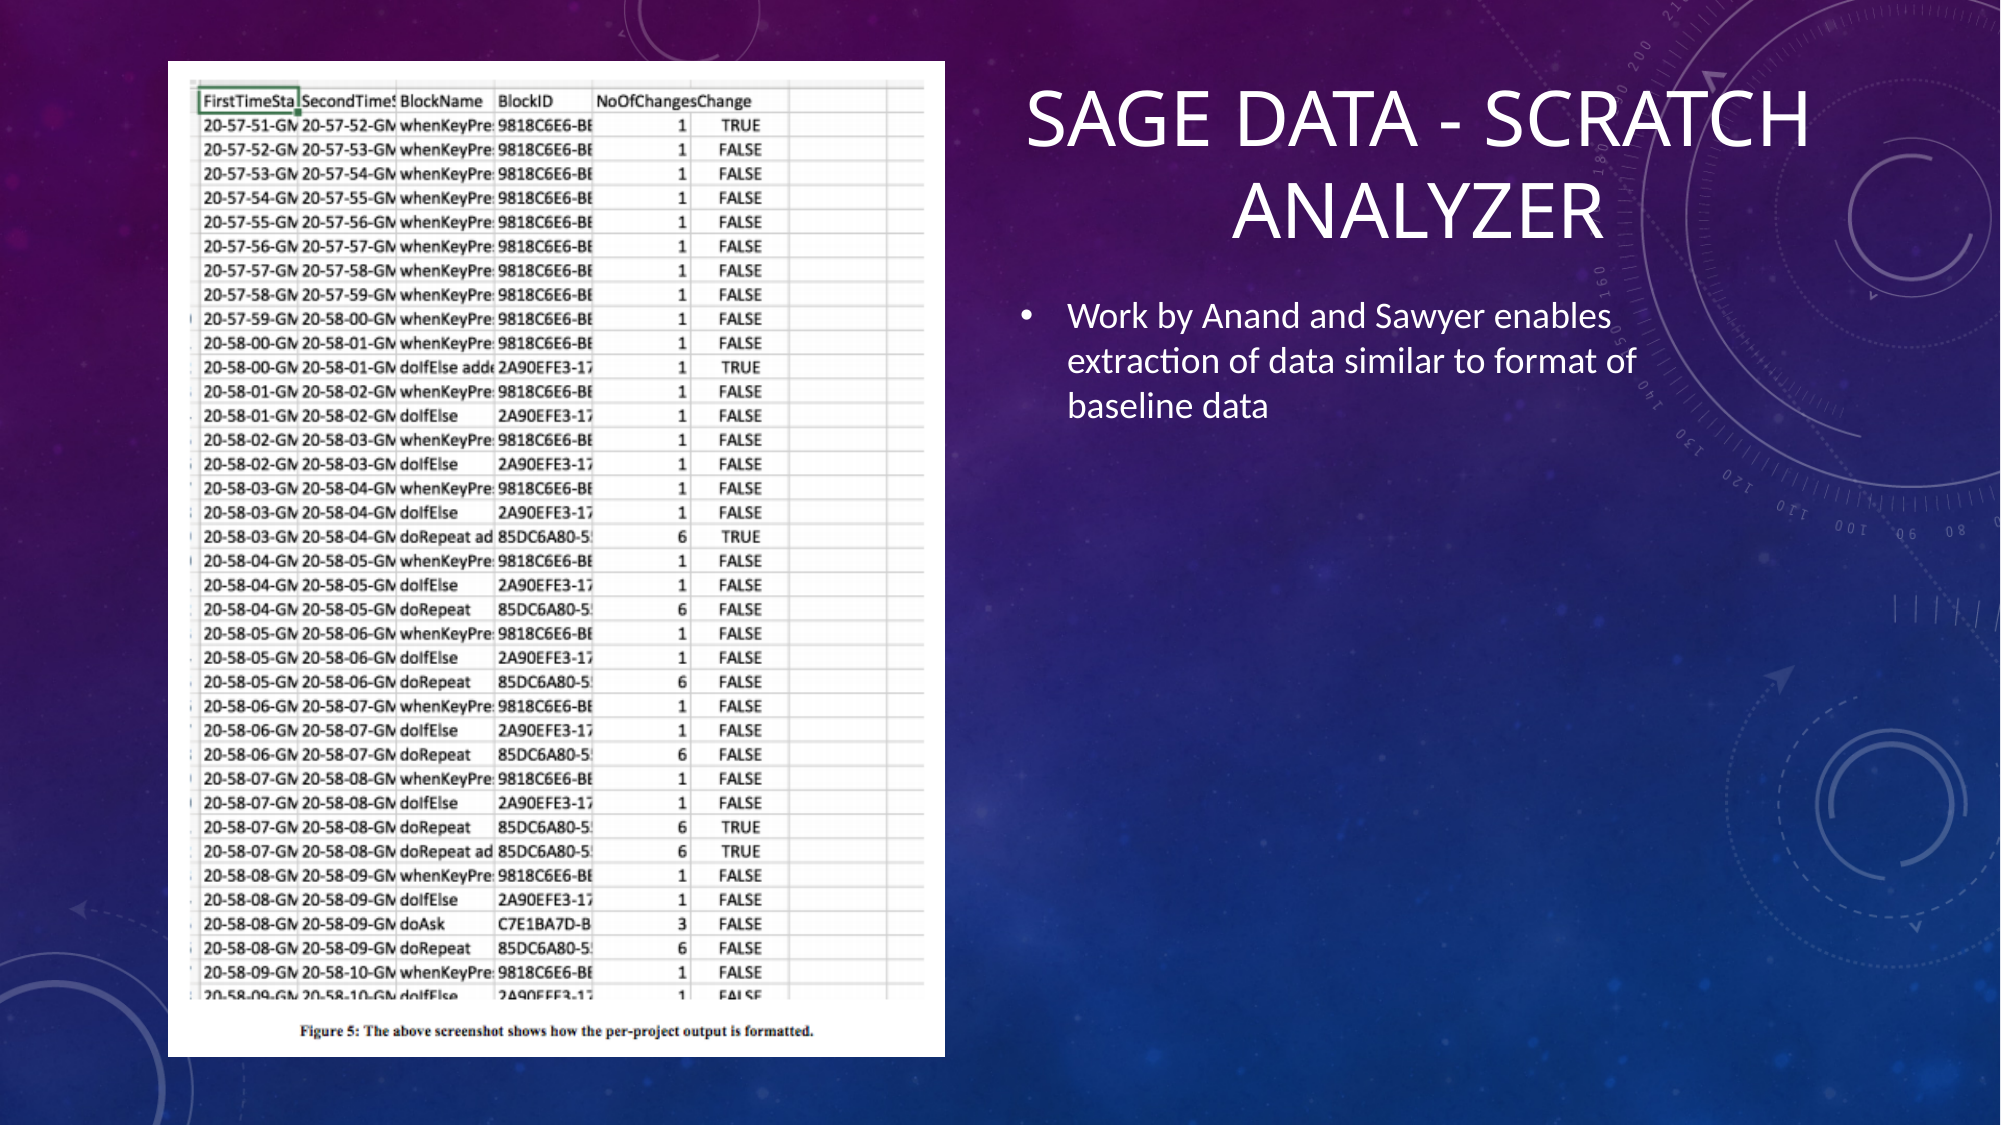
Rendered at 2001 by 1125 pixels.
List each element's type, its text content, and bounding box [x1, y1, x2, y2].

picture [0, 0, 2001, 1125]
text_box Work by Anand and Sawyer enables extraction of data similar to format of baseline data [1005, 284, 1694, 434]
title SAGE DATA - SCRATCH ANALYZER [945, 61, 1976, 262]
